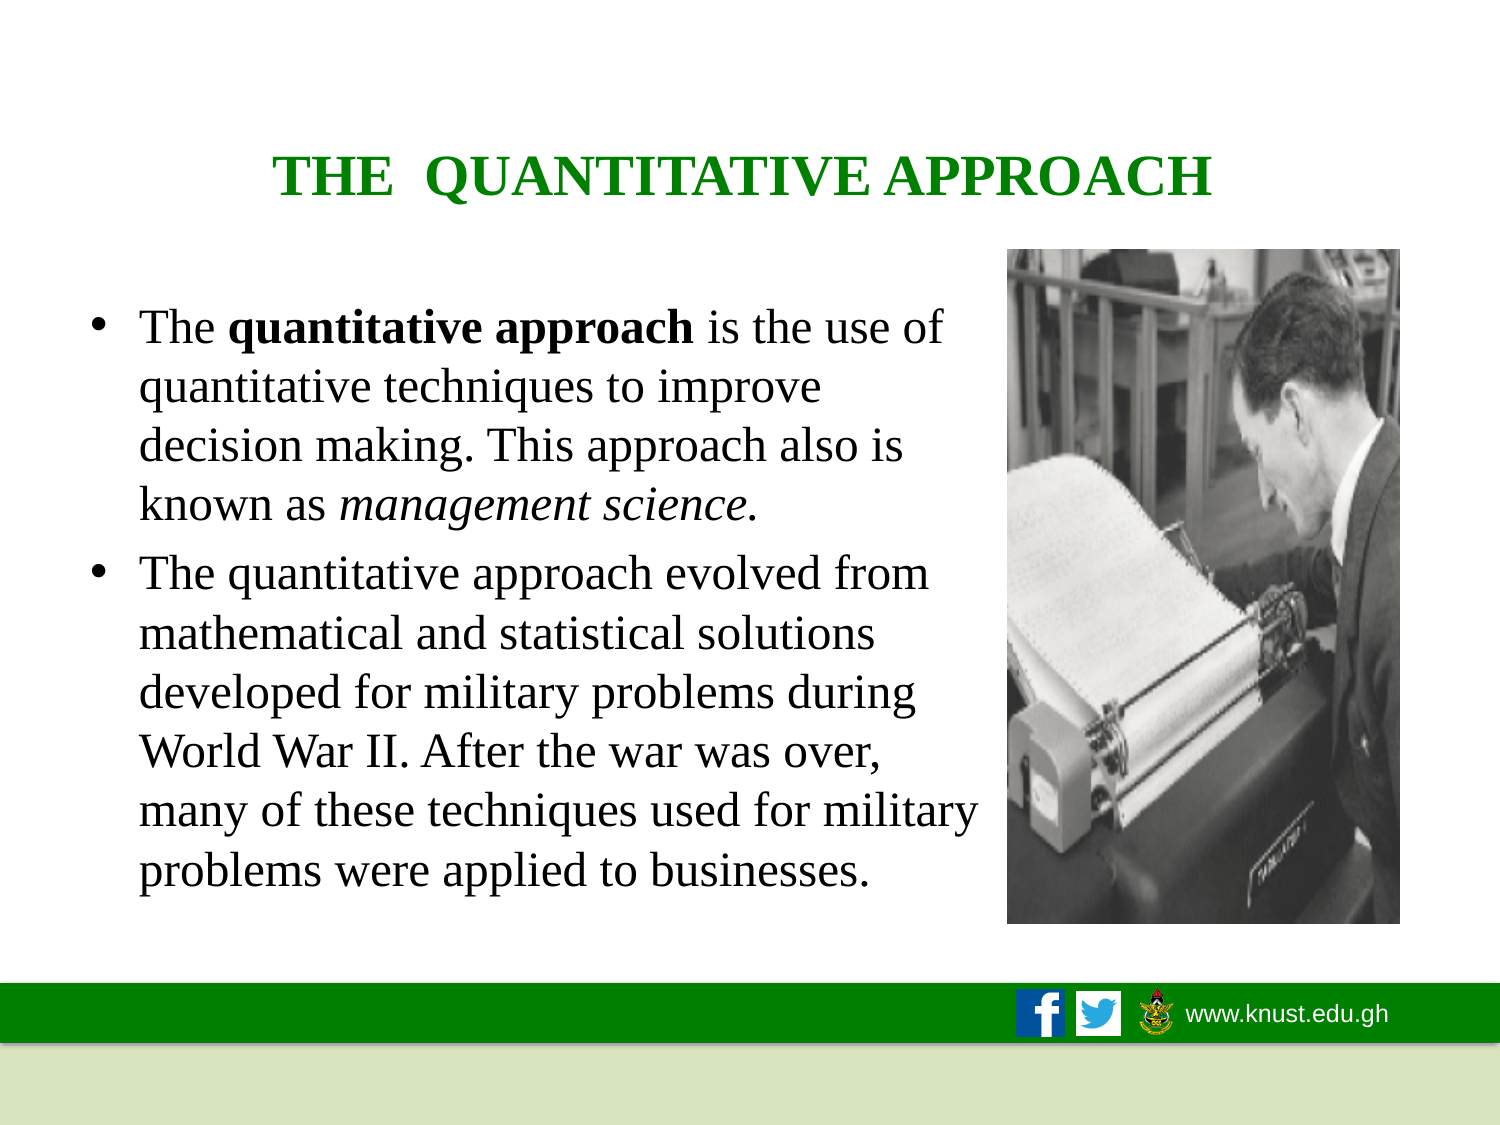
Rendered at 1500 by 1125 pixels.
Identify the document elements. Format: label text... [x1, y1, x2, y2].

picture [1016, 989, 1065, 1037]
list The quantitative approach is the use of quantitative techniques to improve decision making. This approach also is known as management science. The quantitative approach evolved from mathematical and statistical solutions developed for military problems during World War II. After the war was over, many of these techniques used for military problems were applied to businesses. [75, 286, 1008, 970]
picture [1007, 249, 1401, 924]
title THE QUANTITATIVE APPROACH [103, 59, 1397, 278]
picture [1139, 987, 1174, 1035]
picture [1076, 991, 1121, 1036]
